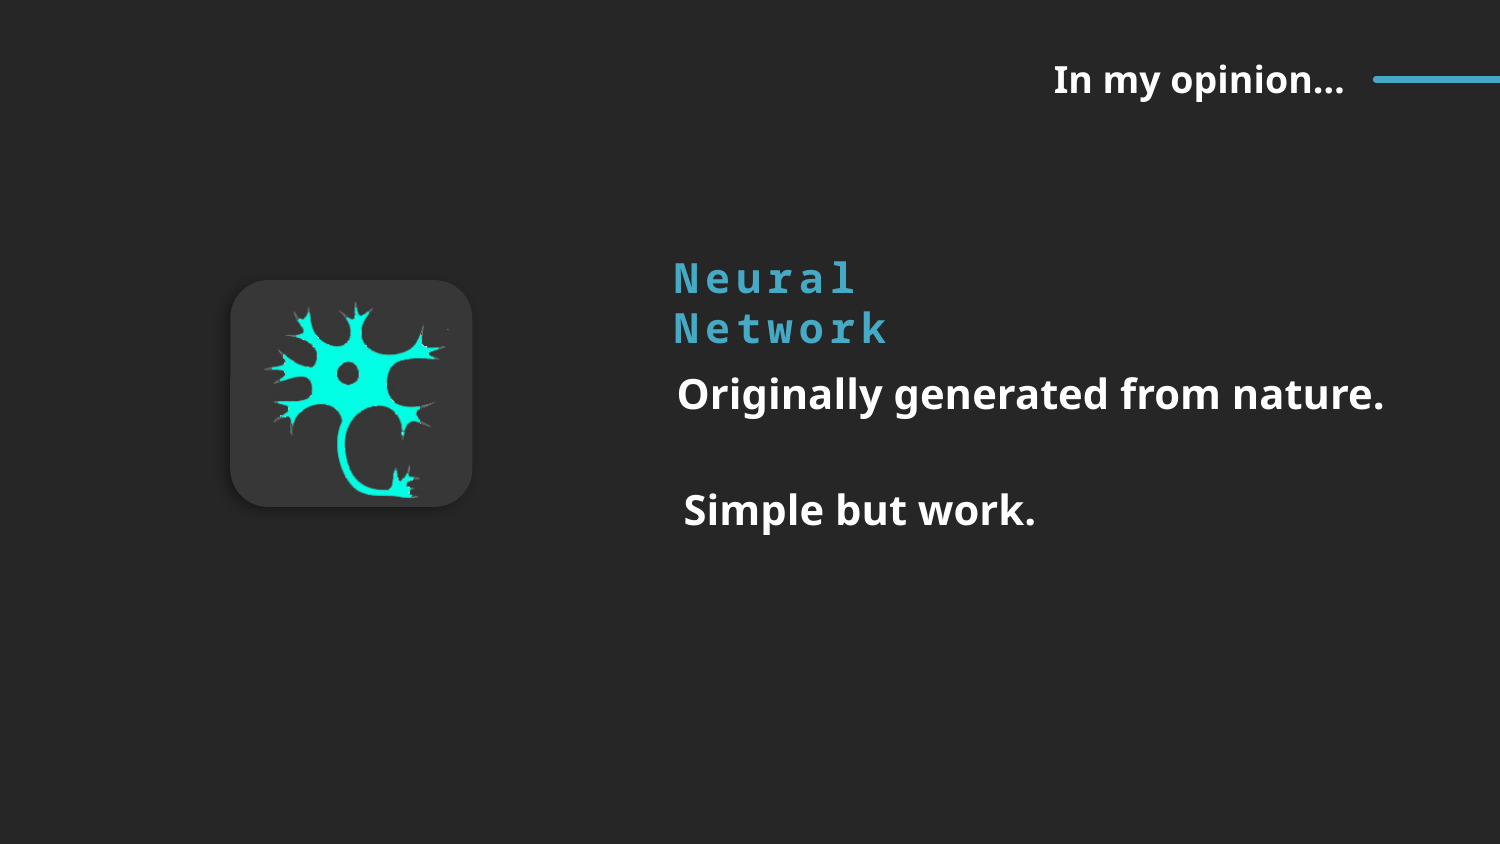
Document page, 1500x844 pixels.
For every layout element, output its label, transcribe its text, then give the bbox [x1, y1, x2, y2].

picture [229, 279, 473, 508]
text_box Neural Network [659, 244, 1105, 360]
text_box Originally generated from nature. [661, 360, 1401, 426]
text_box Simple but work. [669, 475, 1052, 541]
text_box In my opinion… [1038, 48, 1361, 109]
